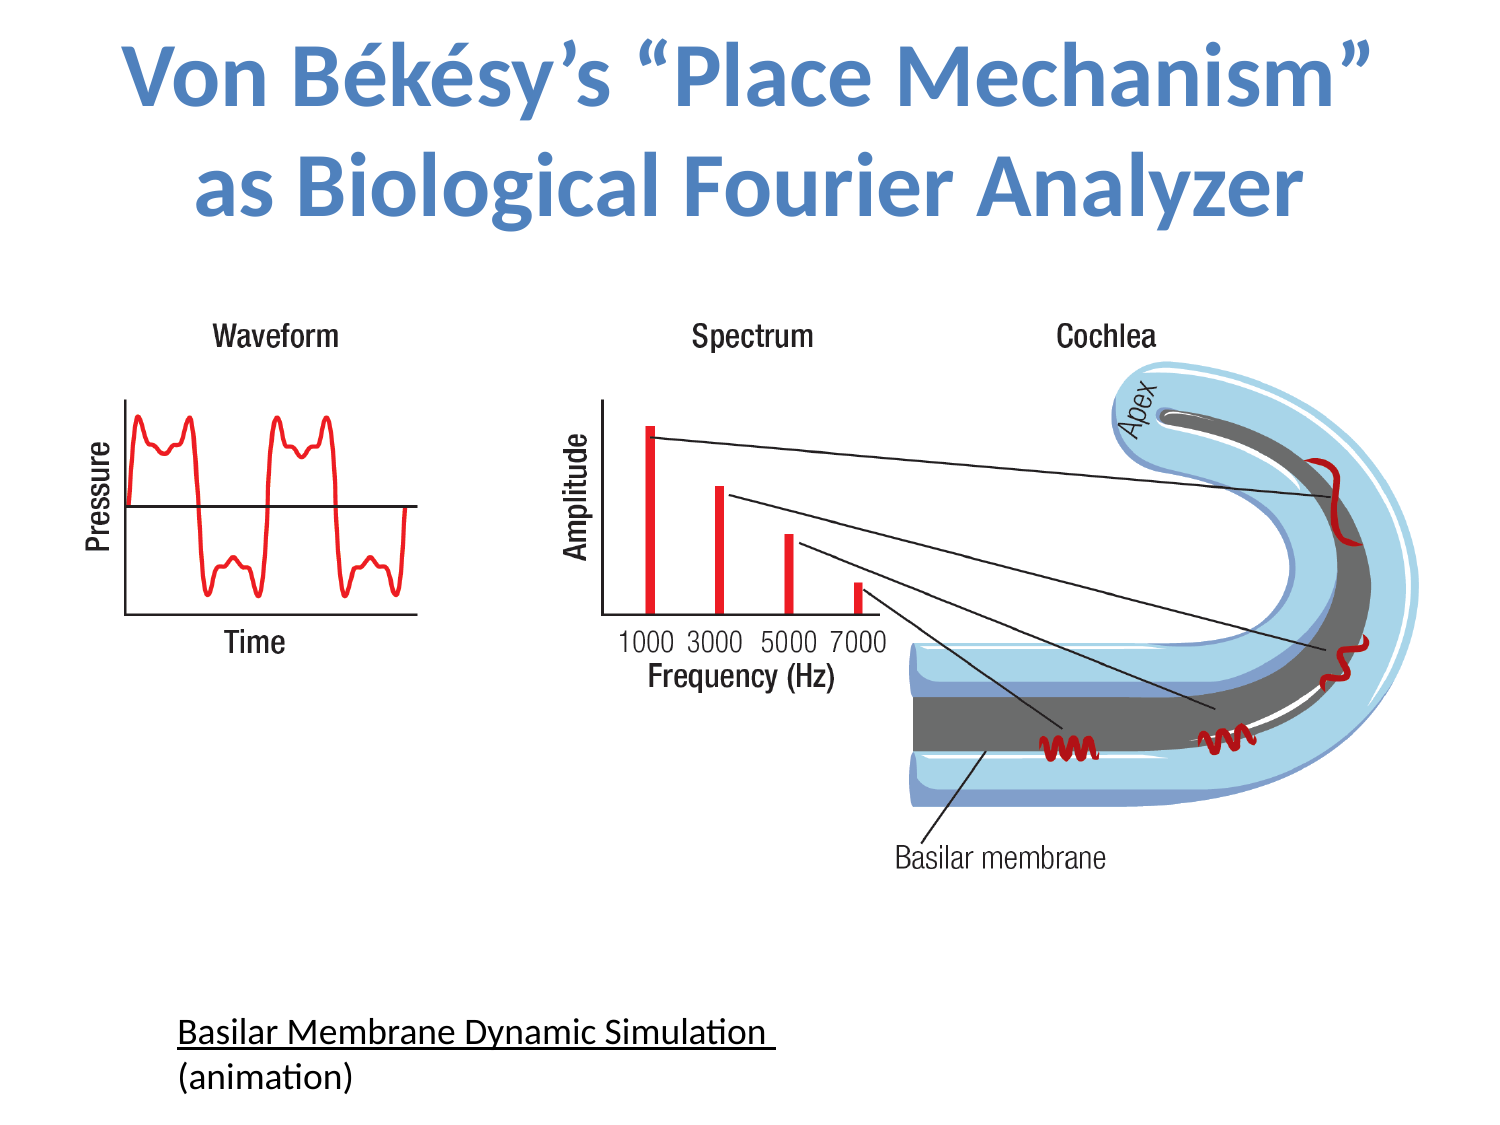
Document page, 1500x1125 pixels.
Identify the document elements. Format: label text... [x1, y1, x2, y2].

text_box Basilar Membrane Dynamic Simulation (animation) [162, 999, 950, 1105]
title Von Békésy’s “Place Mechanism” as Biological Fourier Analyzer [75, 0, 1425, 250]
picture [74, 311, 1426, 876]
